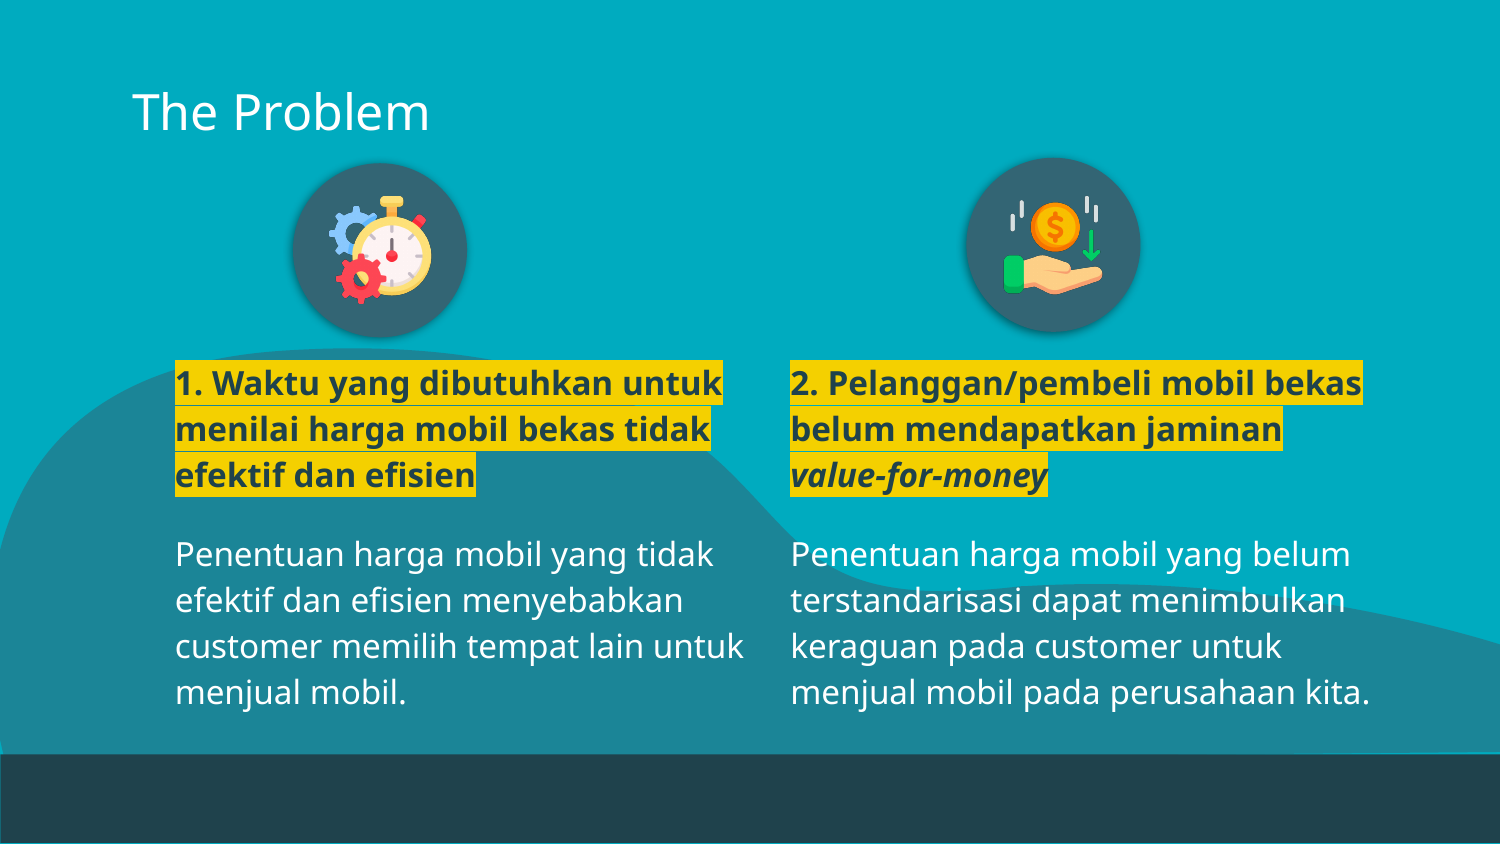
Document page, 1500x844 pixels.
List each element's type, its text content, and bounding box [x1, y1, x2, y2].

picture [326, 196, 434, 304]
list 2. Pelanggan/pembeli mobil bekas belum mendapatkan jaminan value-for-money Penentuan harga mobil yang belum terstandarisasi dapat menimbulkan keraguan pada customer untuk menjual mobil pada perusahaan kita. [775, 221, 1391, 726]
list 1. Waktu yang dibutuhkan untuk menilai harga mobil bekas tidak efektif dan efisien Penentuan harga mobil yang tidak efektif dan efisien menyebabkan customer memilih tempat lain untuk menjual mobil. [159, 221, 775, 726]
text_box [292, 163, 468, 338]
title The Problem [116, 63, 1383, 158]
picture [999, 191, 1108, 299]
text_box [966, 157, 1141, 332]
